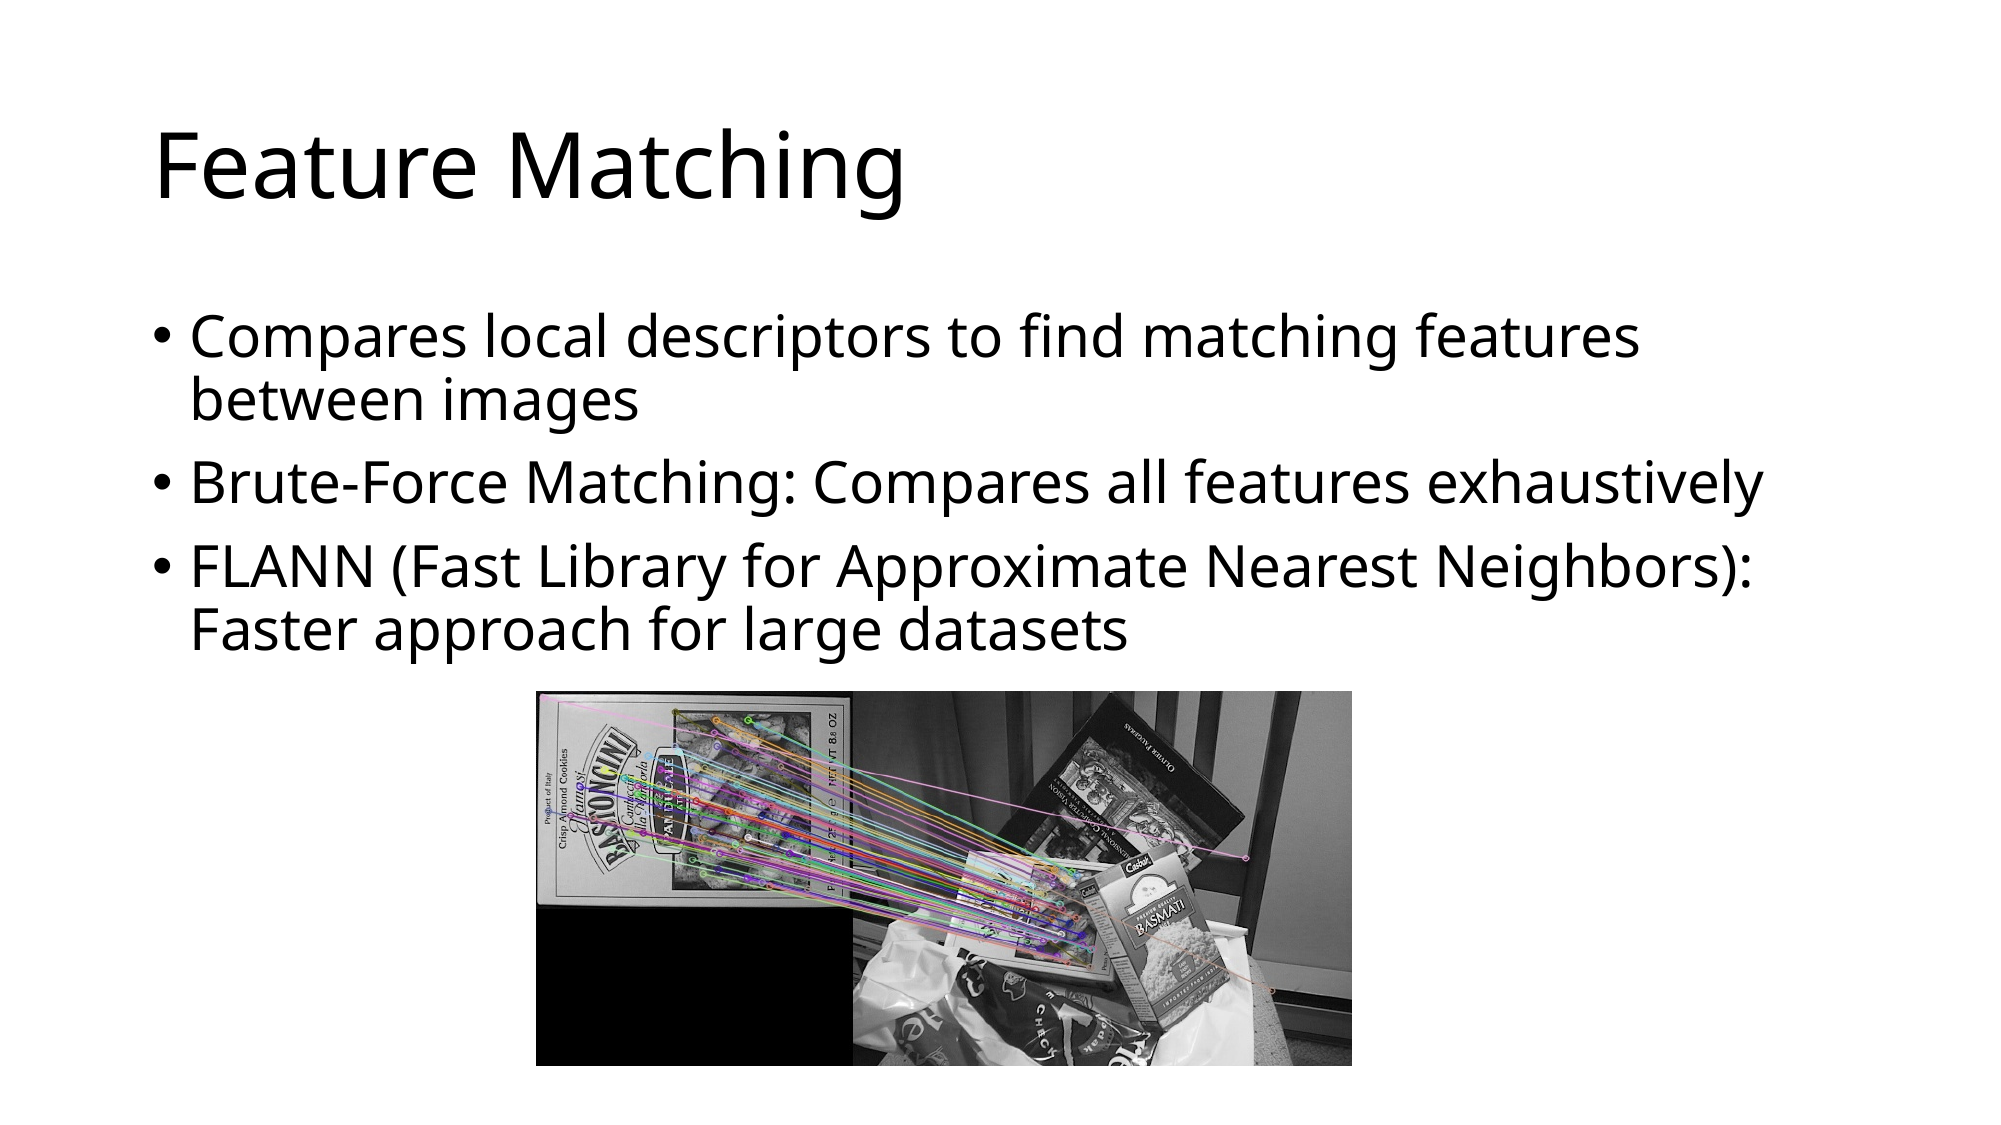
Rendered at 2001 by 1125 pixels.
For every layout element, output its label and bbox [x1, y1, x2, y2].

picture [536, 690, 1352, 1066]
title [137, 59, 1863, 278]
list [137, 299, 1863, 1014]
